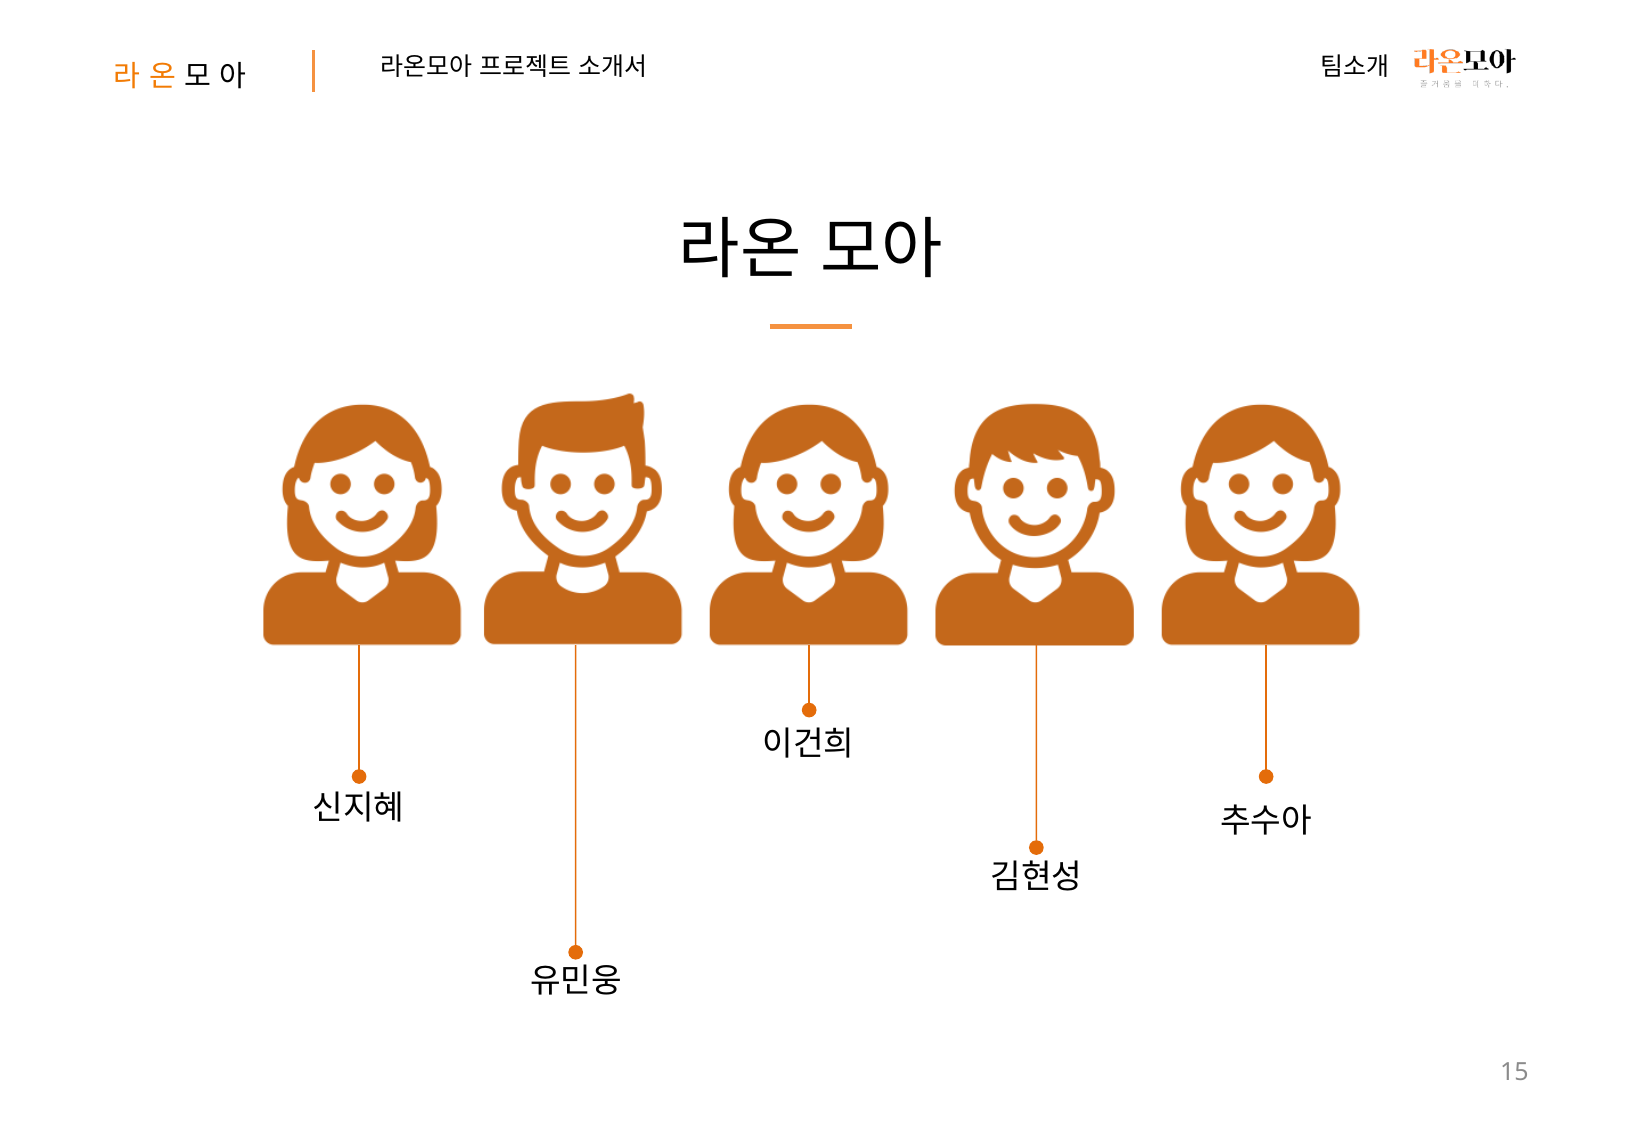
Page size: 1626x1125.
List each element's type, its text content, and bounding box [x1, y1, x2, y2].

text_box 추수아 [1205, 792, 1327, 847]
text_box [799, 701, 819, 720]
text_box 이건희 [748, 714, 870, 769]
text_box [1026, 839, 1046, 857]
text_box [262, 390, 1388, 675]
text_box 라온 모아 [663, 198, 959, 293]
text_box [1258, 644, 1274, 785]
text_box 김현성 [975, 847, 1097, 903]
text_box [566, 944, 586, 962]
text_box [351, 644, 367, 785]
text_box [103, 42, 1522, 101]
text_box 유민웅 [515, 952, 637, 1007]
slide_number 15 [1164, 1042, 1544, 1103]
text_box 신지혜 [298, 778, 420, 834]
